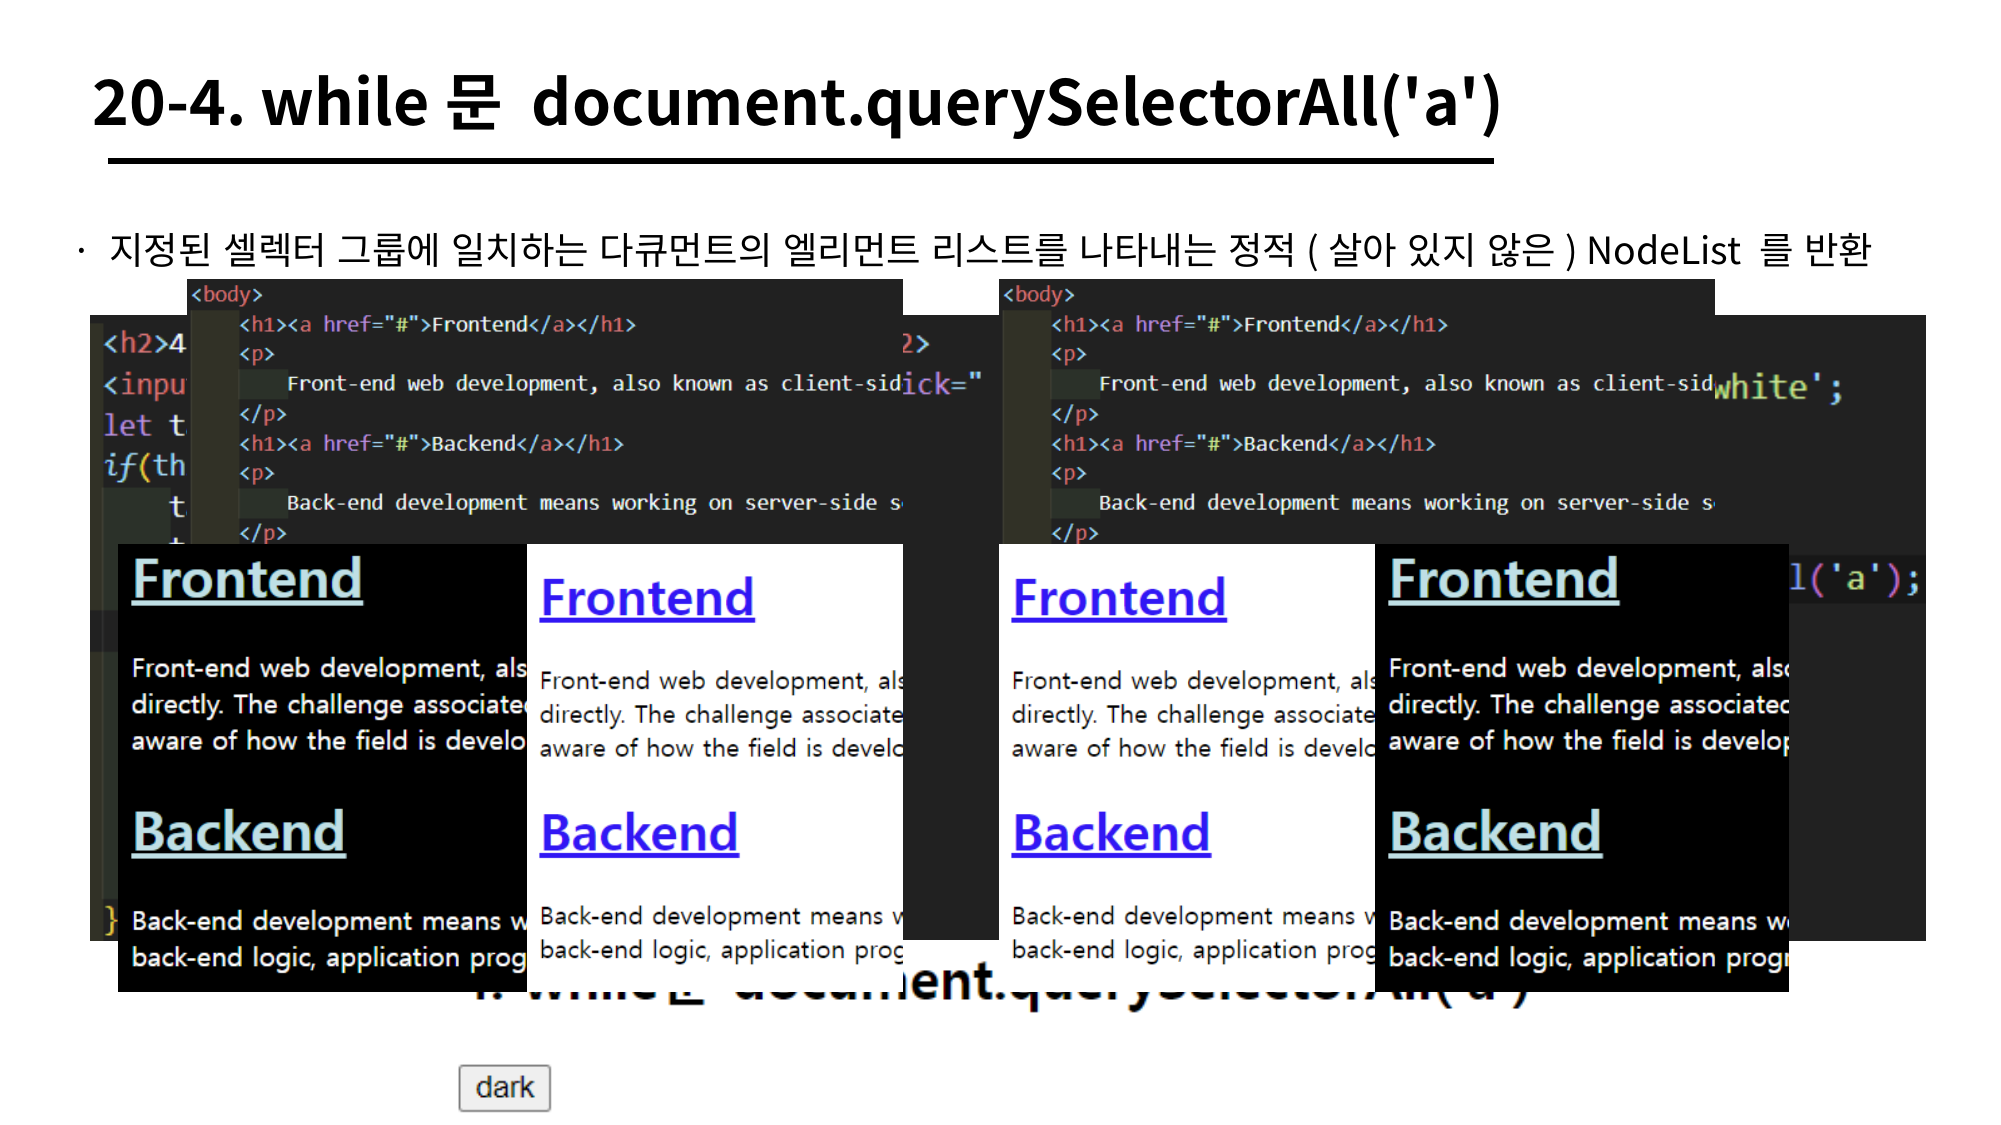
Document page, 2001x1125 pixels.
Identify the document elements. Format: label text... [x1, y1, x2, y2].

picture [89, 278, 1926, 1125]
text_box 20-4. while문 document.querySelectorAll('a') [77, 55, 1520, 146]
text_box · 지정된 셀렉터 그룹에 일치하는 다큐먼트의 엘리먼트 리스트를 나타내는 정적(살아 있지 않은) NodeList 를 반환 [56, 219, 1889, 280]
